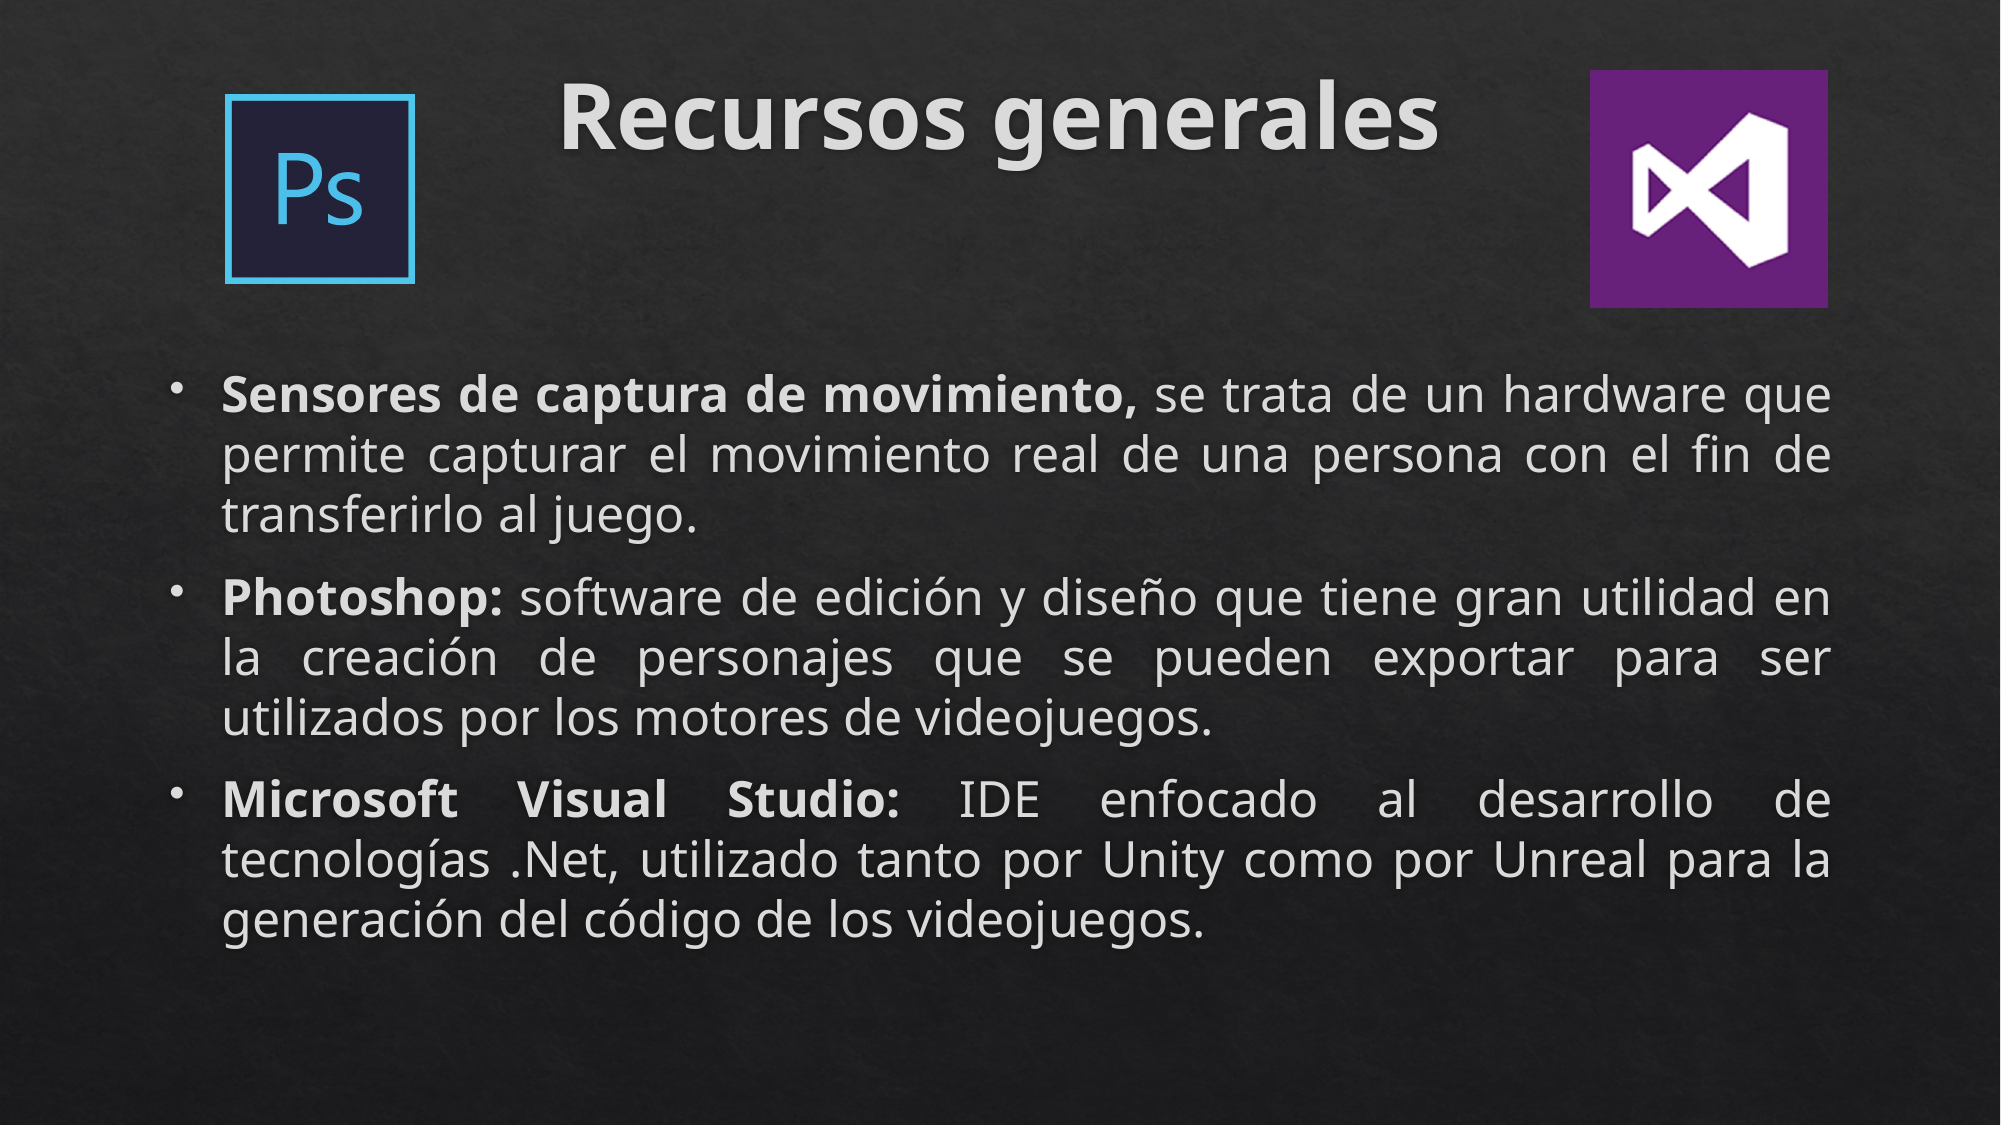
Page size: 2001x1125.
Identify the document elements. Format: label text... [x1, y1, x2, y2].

picture [1590, 70, 1828, 308]
picture [225, 94, 415, 284]
list Sensores de captura de movimiento, se trata de un hardware que permite capturar el movimiento real de una persona con el fin de transferirlo al juego. Photoshop: software de edición y diseño que tiene gran utilidad en la creación de personajes que se pueden exportar para ser utilizados por los motores de videojuegos. Microsoft Visual Studio: IDE enfocado al desarrollo de tecnologías .Net, utilizado tanto por Unity como por Unreal para la generación del código de los videojuegos. [149, 355, 1849, 1021]
title Recursos generales [149, 33, 1849, 193]
